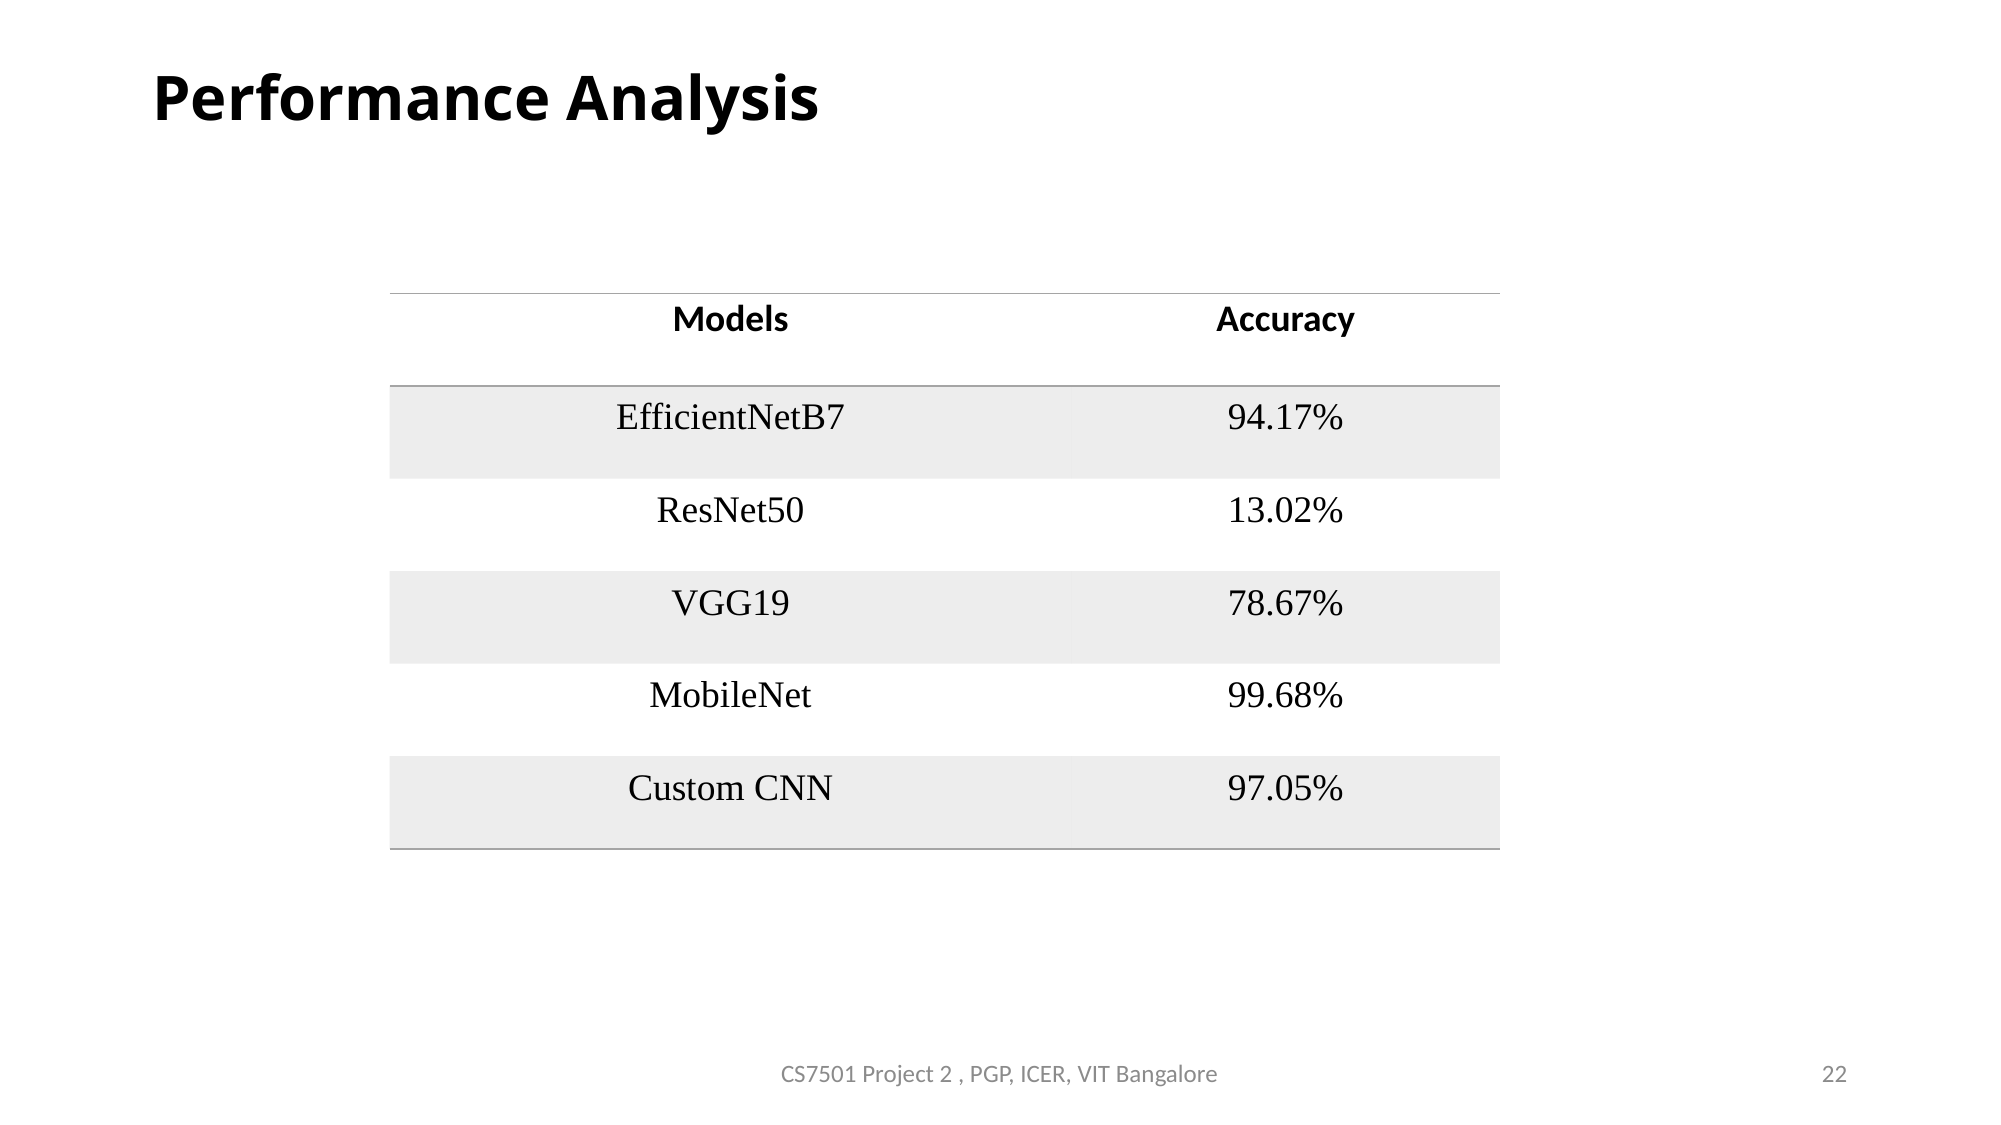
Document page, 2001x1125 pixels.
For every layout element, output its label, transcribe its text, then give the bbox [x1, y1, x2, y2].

table_cell 99.68% [1072, 664, 1500, 756]
table_header Models [390, 294, 1072, 385]
title Performance Analysis [137, 59, 1863, 142]
table_cell 13.02% [1072, 479, 1500, 571]
footer CS7501 Project 2 , PGP, ICER, VIT Bangalore [662, 1042, 1338, 1103]
table_header Accuracy [1072, 294, 1500, 385]
table_cell 97.05% [1072, 756, 1500, 848]
table_cell VGG19 [390, 571, 1072, 664]
table_cell 78.67% [1072, 571, 1500, 664]
table_cell ResNet50 [390, 479, 1072, 571]
table_cell MobileNet [390, 664, 1072, 756]
table_cell EfficientNetB7 [390, 387, 1072, 479]
table_cell 94.17% [1072, 387, 1500, 479]
table_cell Custom CNN [390, 756, 1072, 848]
slide_number 22 [1412, 1042, 1863, 1103]
